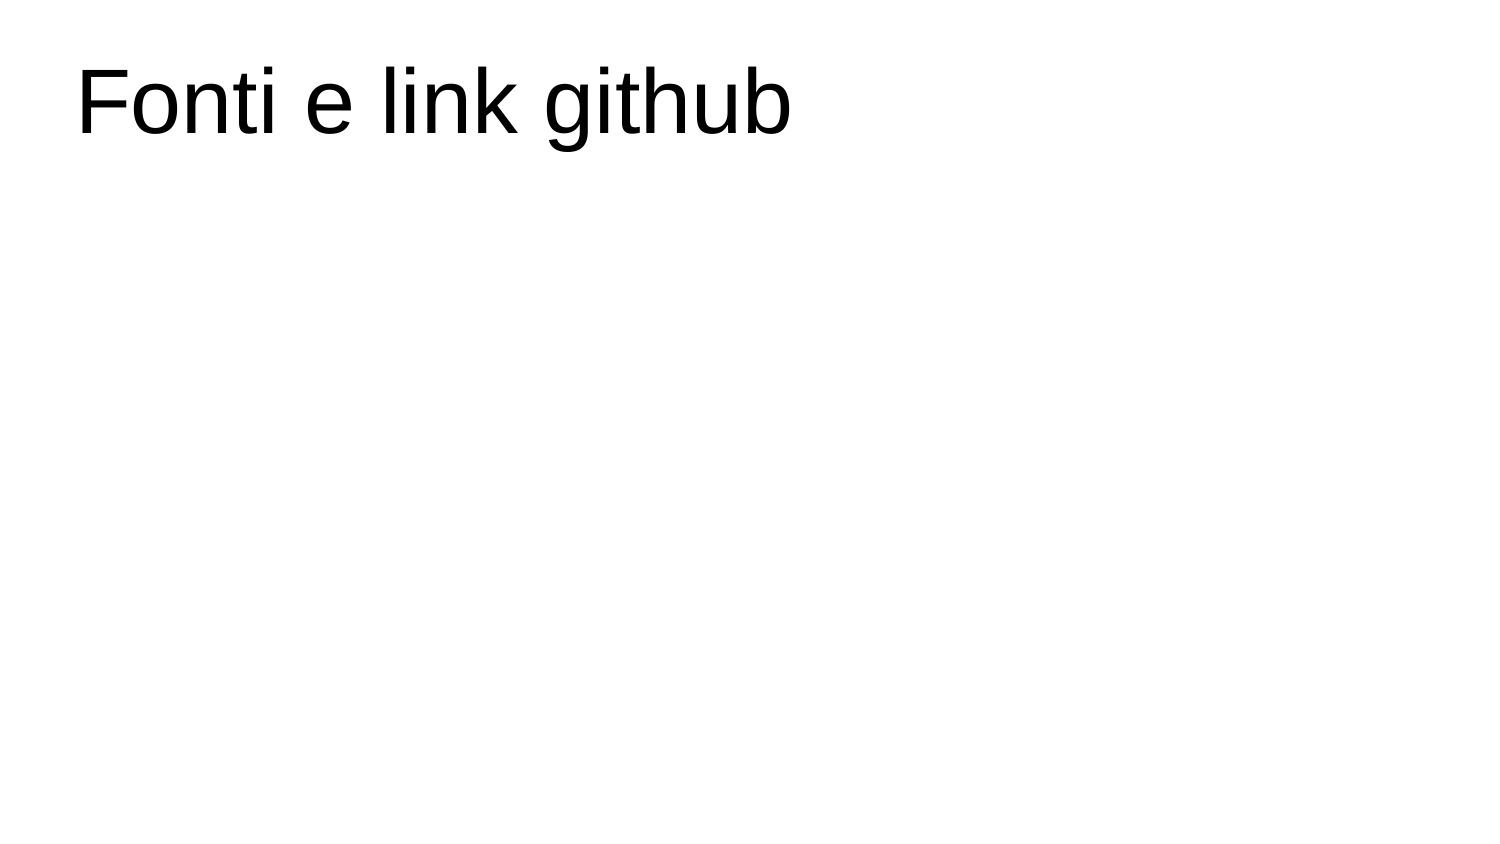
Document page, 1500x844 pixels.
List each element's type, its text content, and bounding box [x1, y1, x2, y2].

title Fonti e link github [75, 33, 1425, 175]
